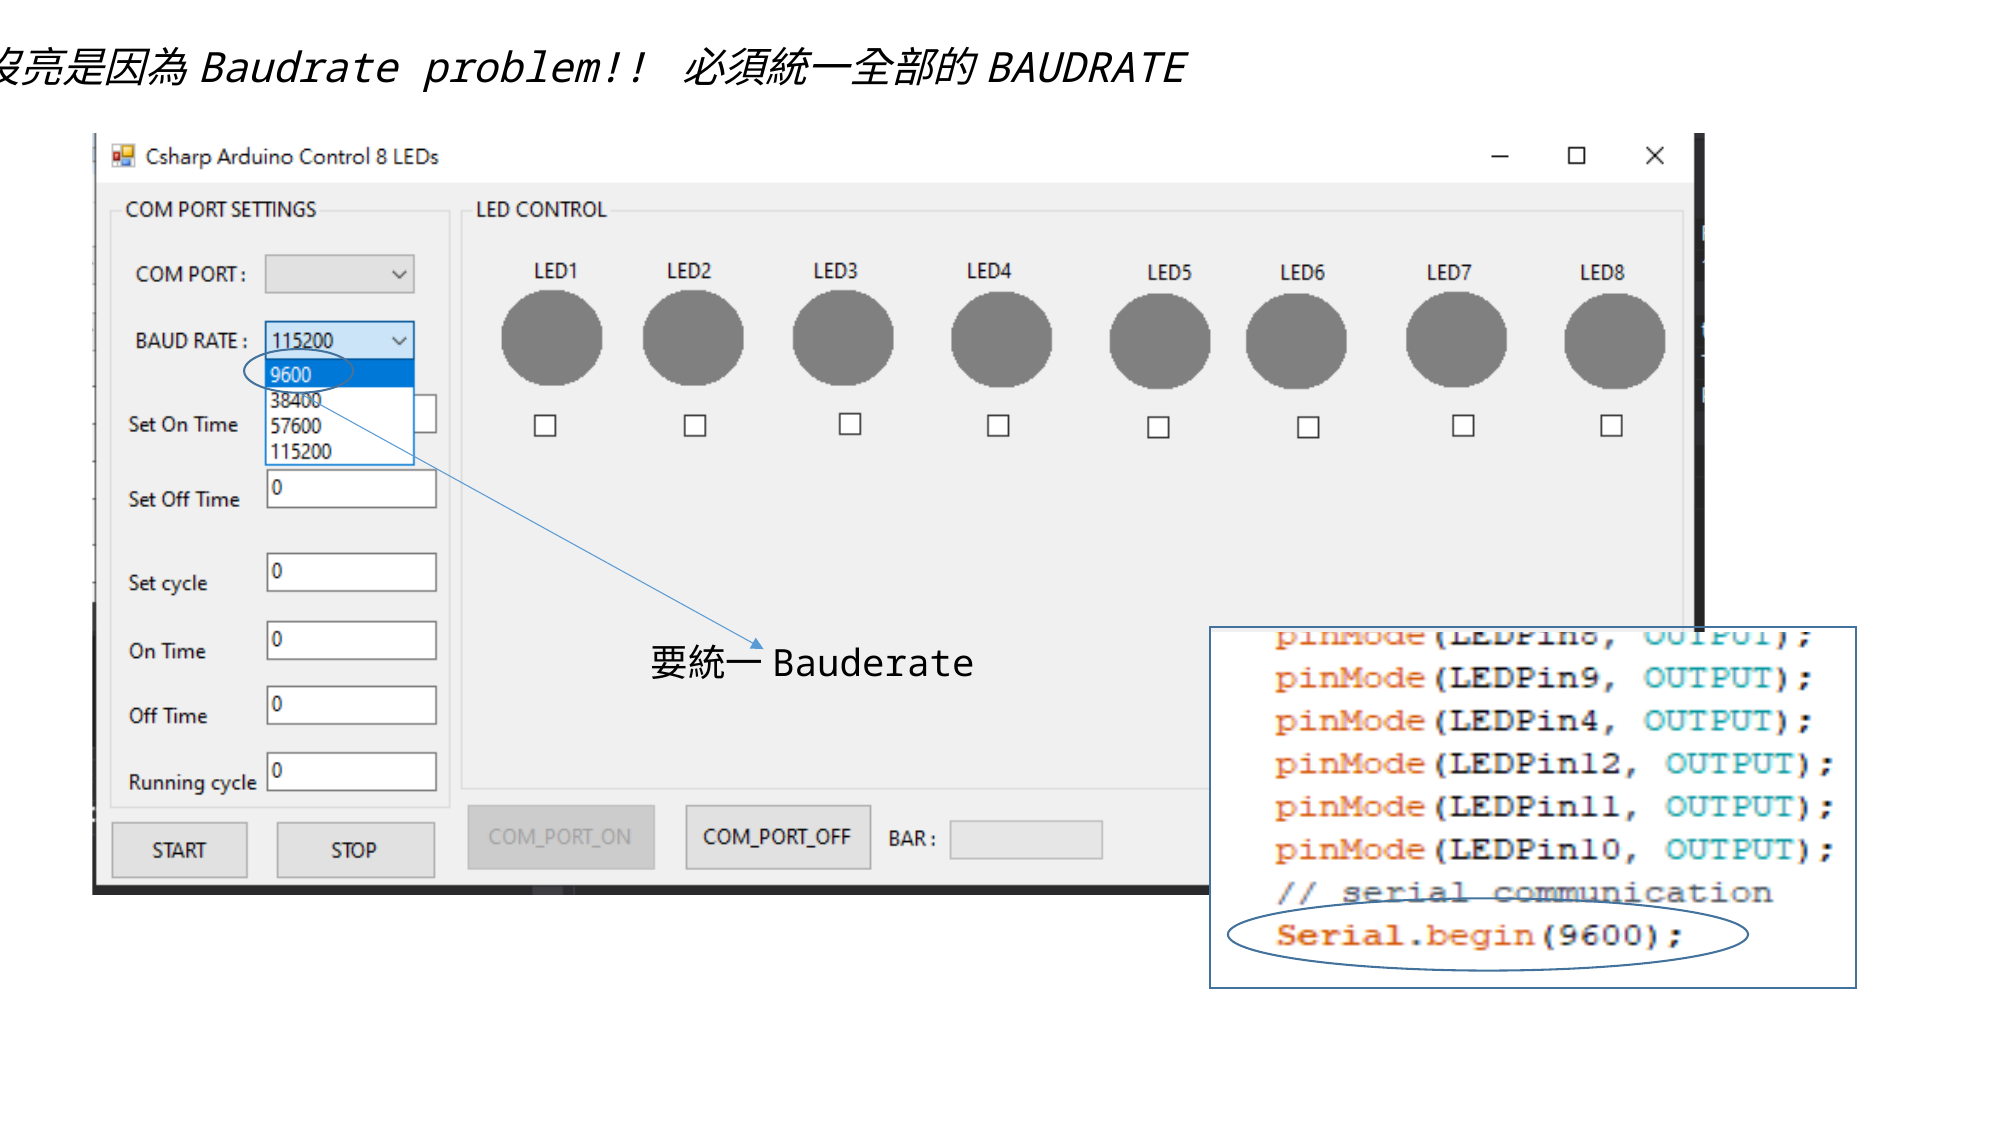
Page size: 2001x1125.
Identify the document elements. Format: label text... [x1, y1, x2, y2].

text_box [1209, 967, 1857, 989]
picture [92, 133, 1857, 967]
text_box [298, 392, 764, 650]
text_box [1705, 626, 1857, 632]
text_box 沒亮是因為Baudrate problem!! 必須統一全部的BAUDRATE [0, 33, 1200, 98]
